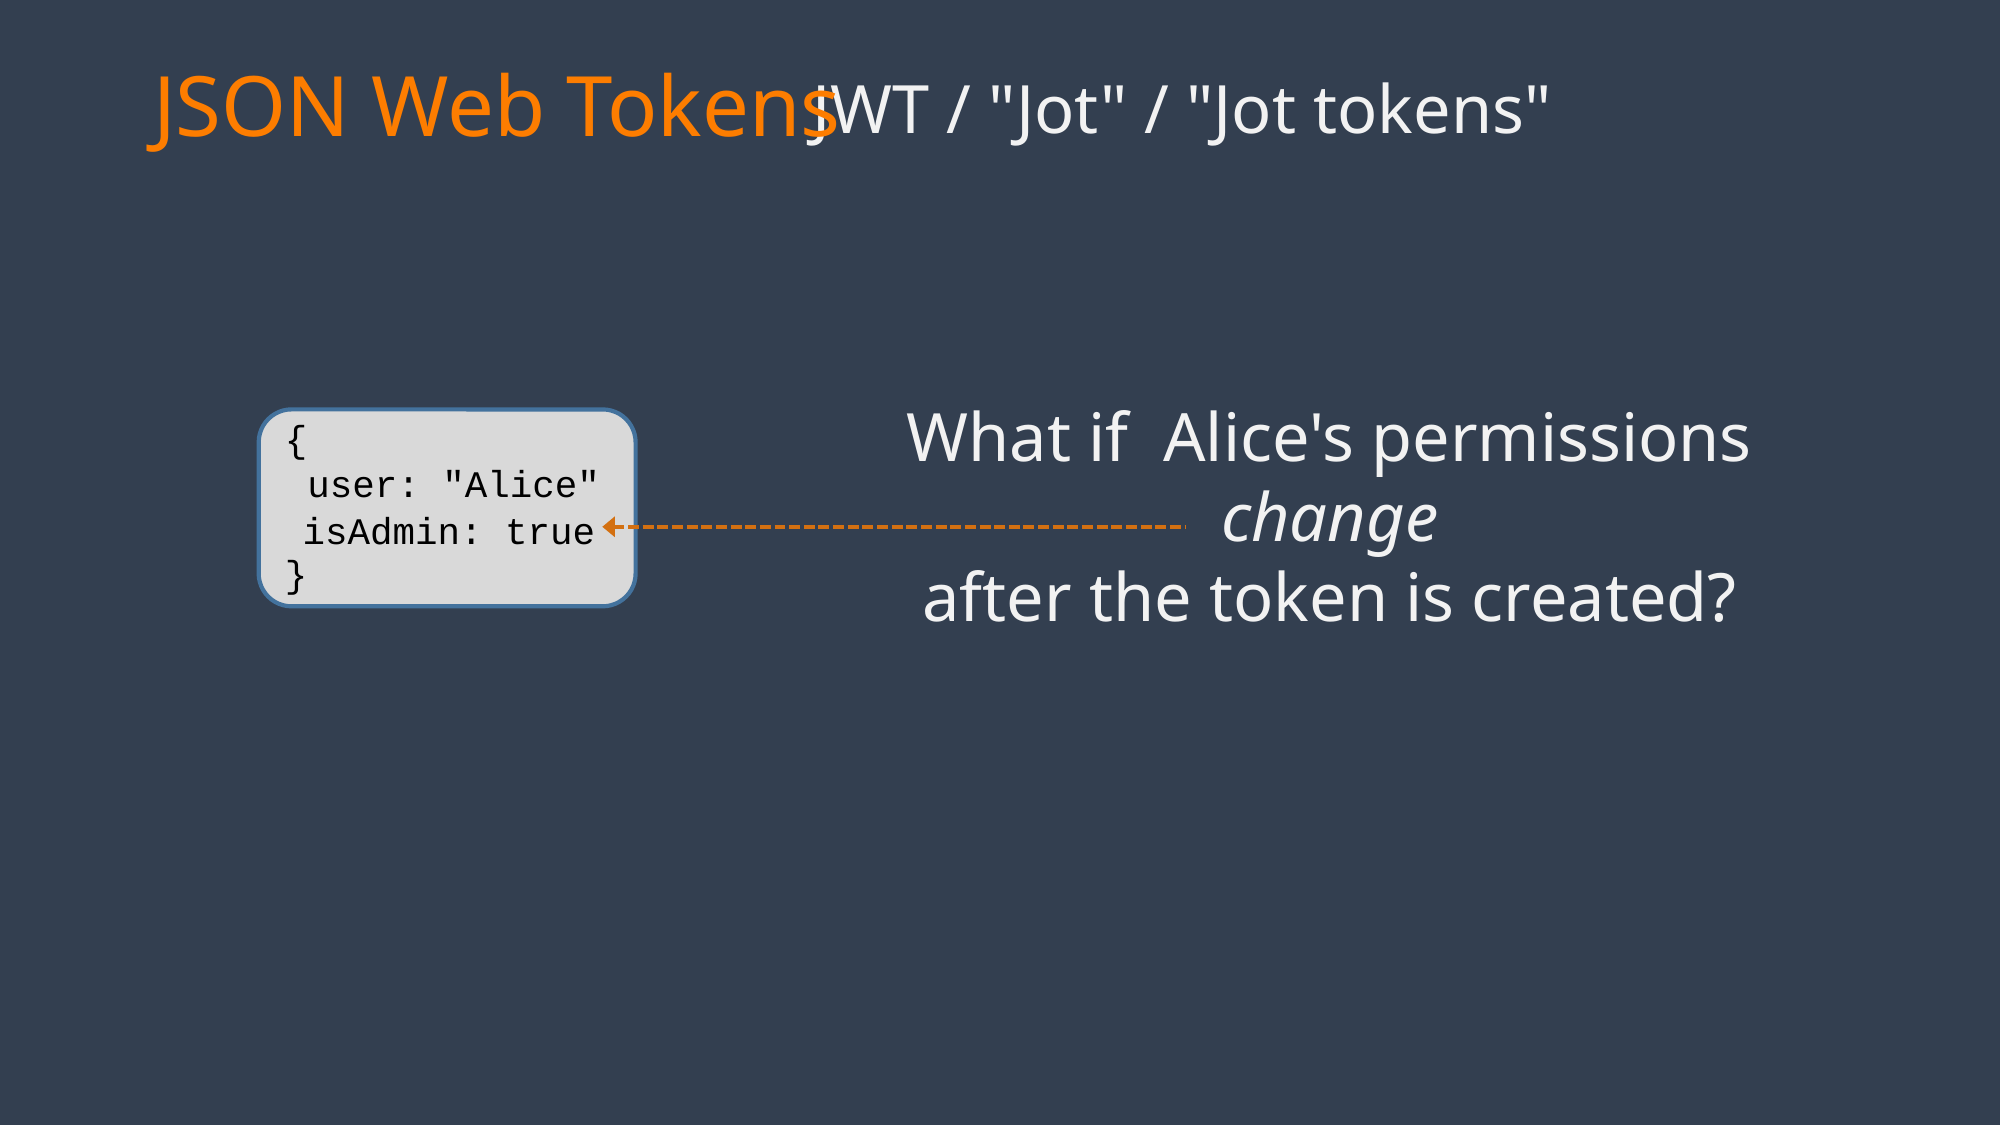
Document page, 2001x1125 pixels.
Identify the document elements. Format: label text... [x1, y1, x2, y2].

text_box [0, 0, 2000, 160]
text_box JSON Web Tokens [138, 45, 1186, 161]
text_box JWT / "Jot" / "Jot tokens" [1186, 59, 1568, 155]
text_box [274, 603, 620, 608]
text_box [257, 417, 269, 599]
text_box isAdmin: true [287, 499, 681, 560]
text_box What if Alice's permissions change after the token is created? [728, 387, 1932, 643]
text_box { user: "Alice" } [269, 407, 670, 603]
